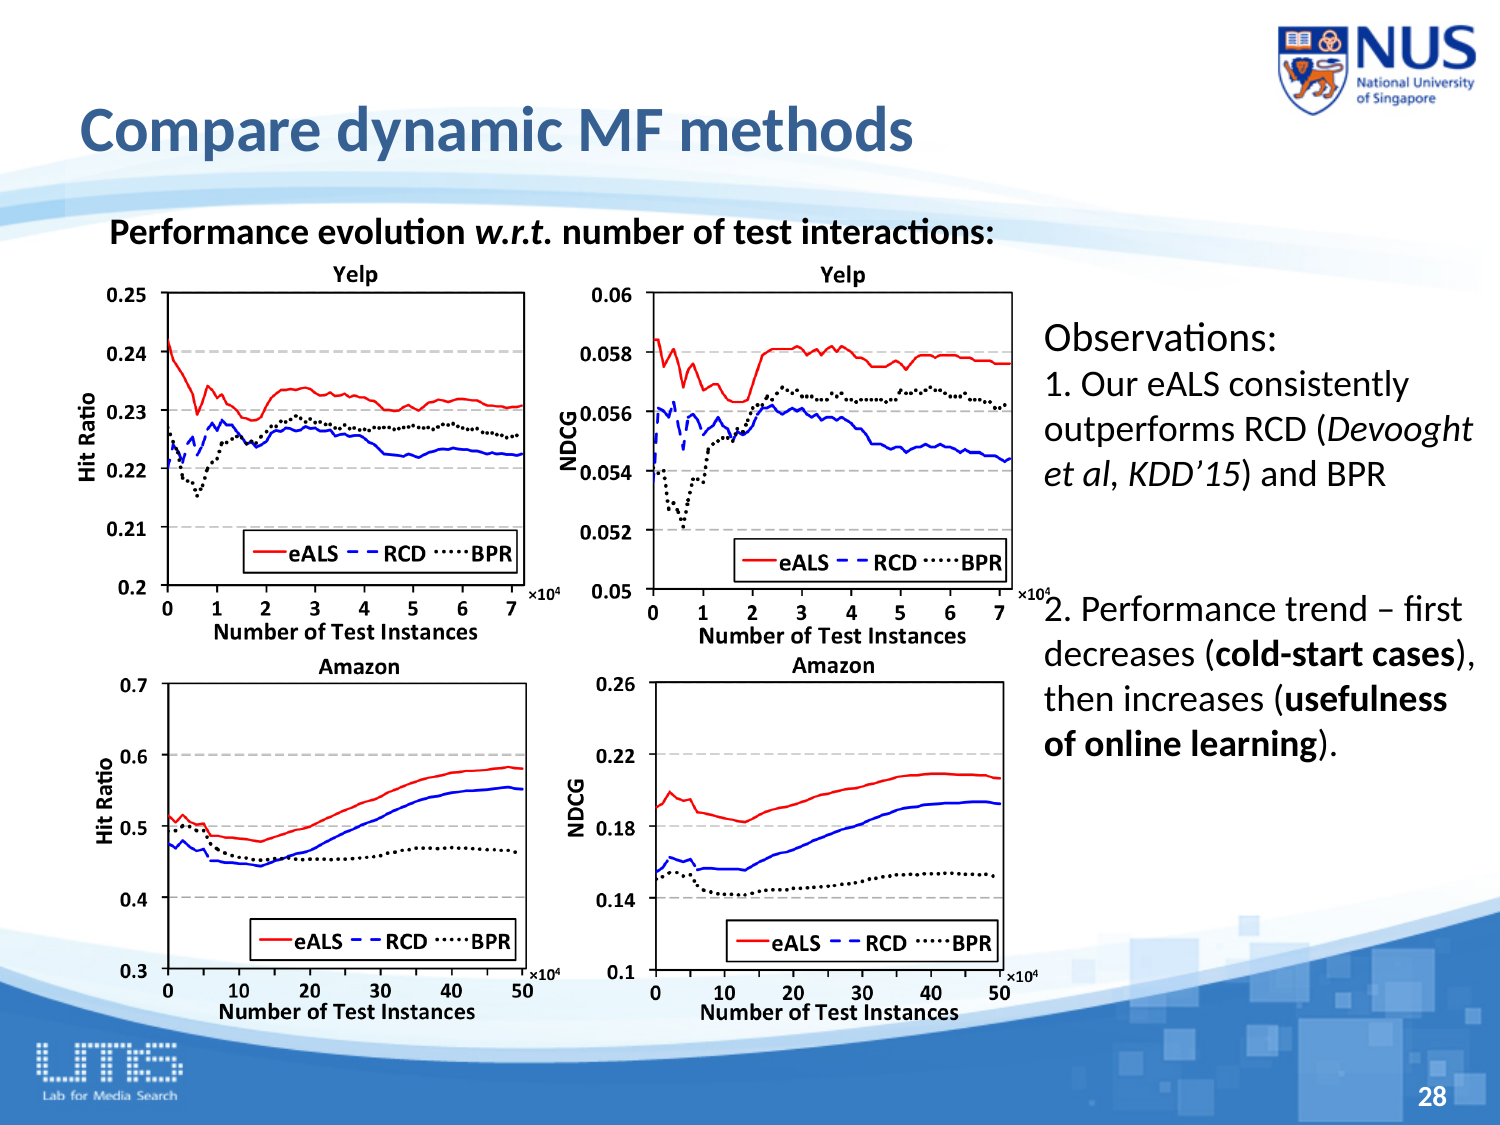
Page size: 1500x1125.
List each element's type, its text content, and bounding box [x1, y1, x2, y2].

picture [0, 0, 1500, 1125]
slide_number 28 [1112, 1065, 1463, 1125]
text_box Performance evolution w.r.t. number of test interactions: [94, 199, 1011, 254]
title Compare dynamic MF methods [64, 30, 1134, 220]
text_box Observations: 1. Our eALS consistently outperforms RCD (Devooght et al, KDD’15) and BPR 2. Performance trend – first decreases (cold-start cases), then increases (usefulness of online learning). [1081, 301, 1500, 772]
